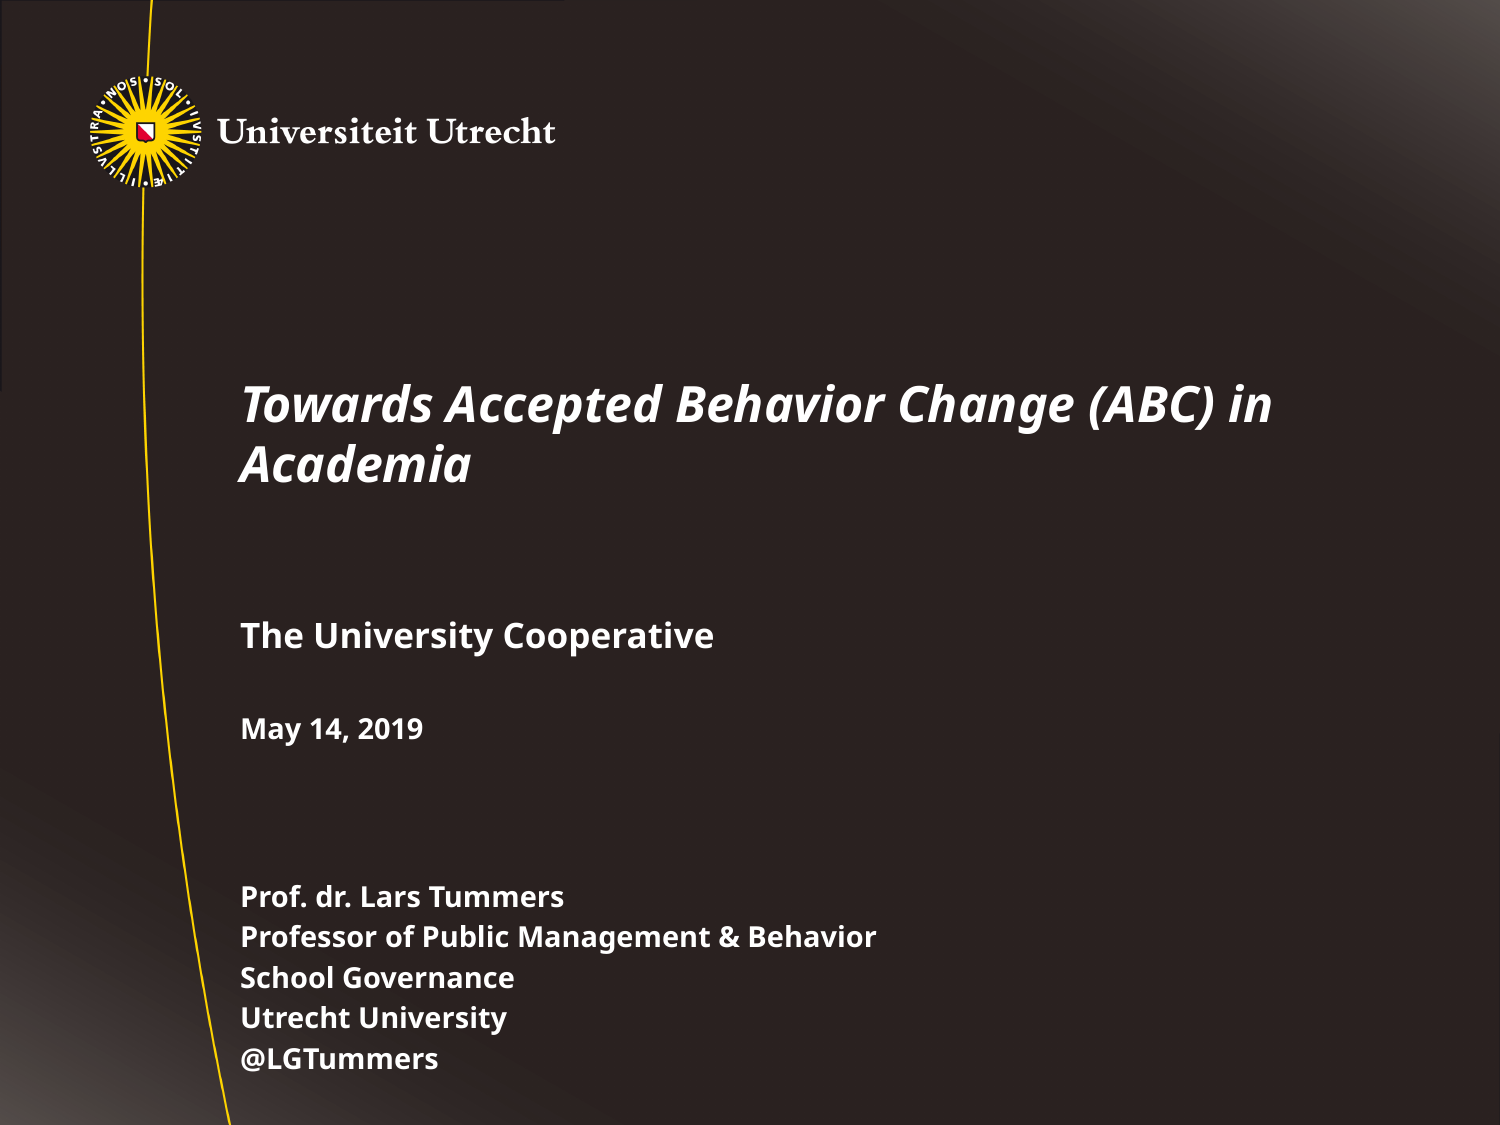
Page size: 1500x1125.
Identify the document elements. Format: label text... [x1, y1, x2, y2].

picture [0, 0, 1500, 1125]
text_box Towards Accepted Behavior Change (ABC) in Academia [225, 365, 1431, 500]
subtitle The University Cooperative May 14, 2019 Prof. dr. Lars Tummers Professor of Public Management & Behavior School Governance Utrecht University @LGTummers [225, 562, 1275, 1086]
